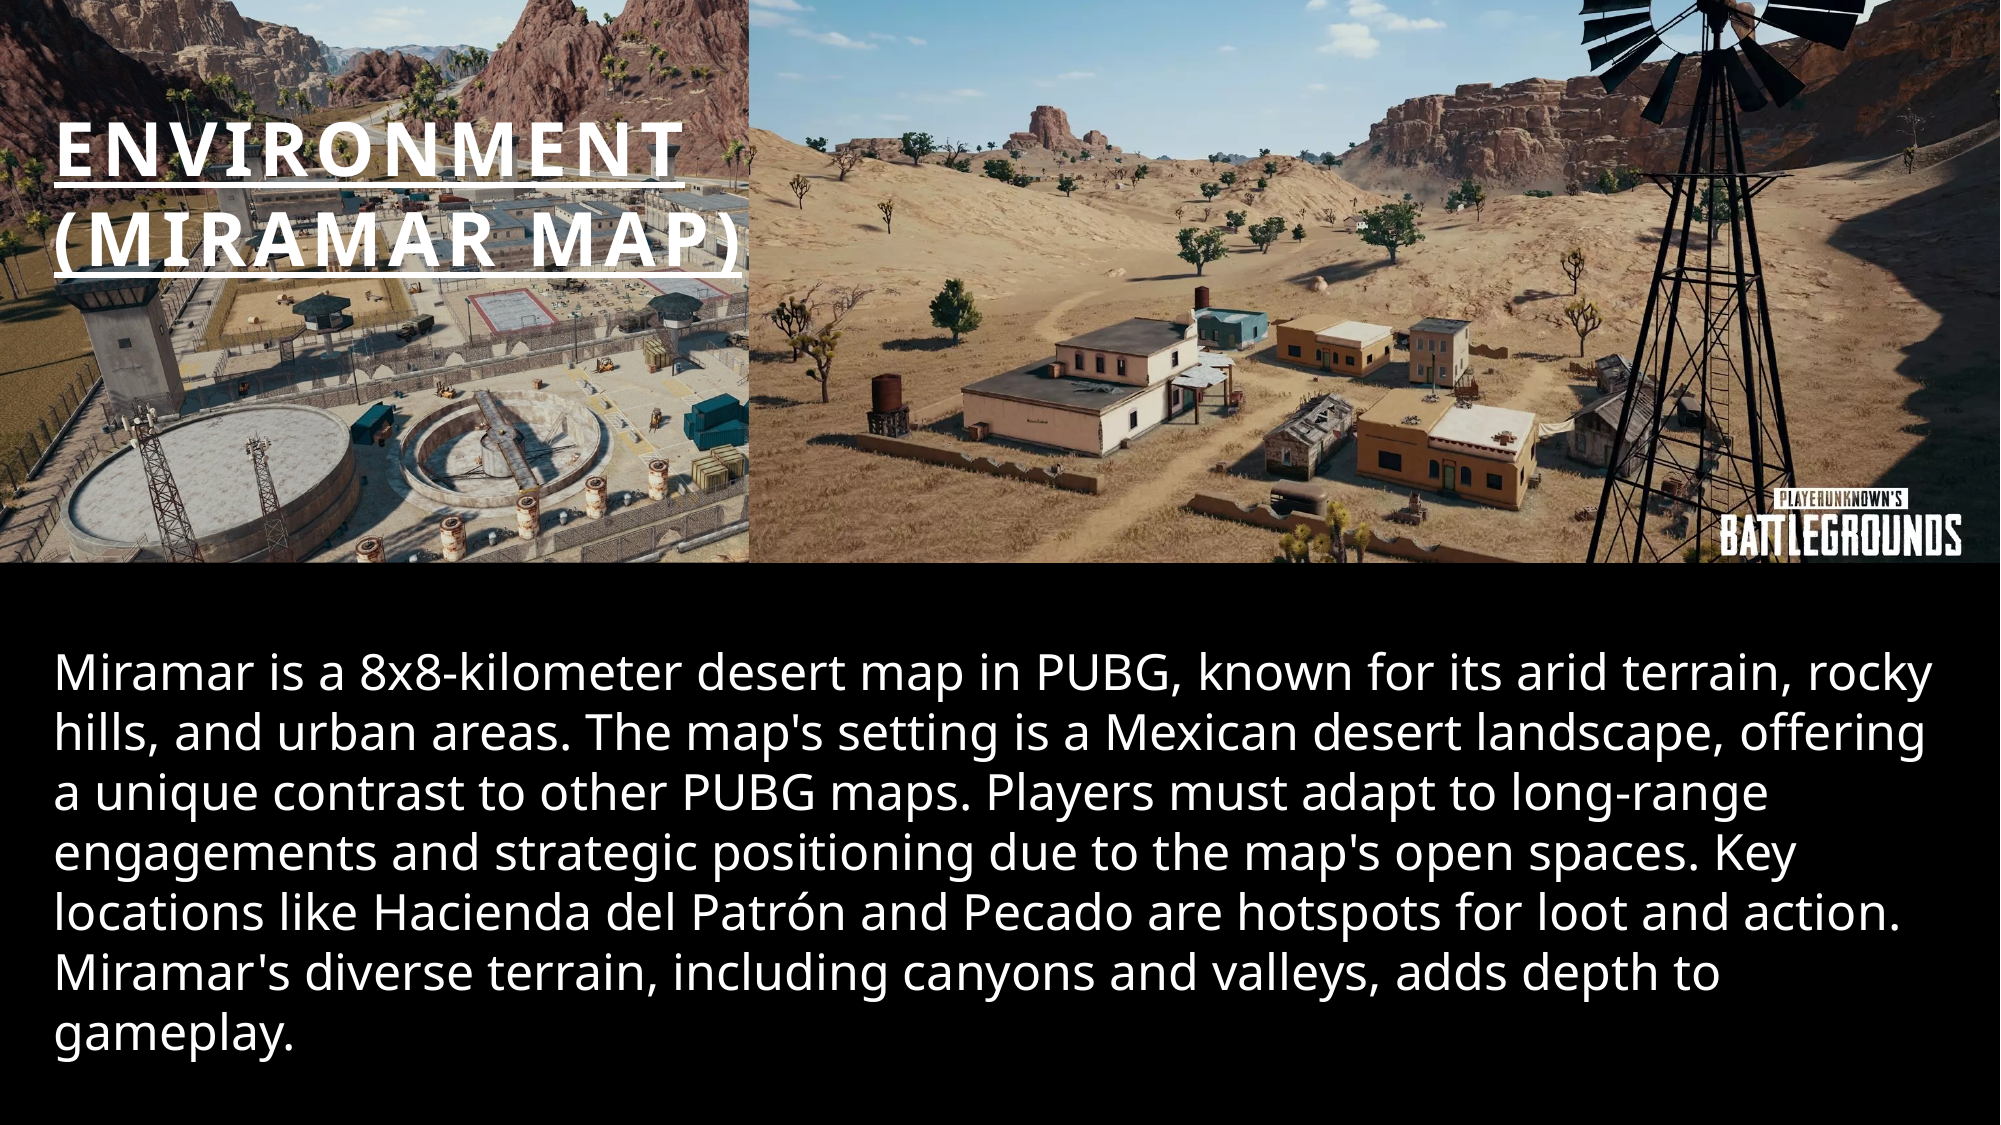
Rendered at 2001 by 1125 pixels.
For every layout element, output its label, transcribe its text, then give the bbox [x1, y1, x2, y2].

picture [0, 0, 748, 563]
text_box [0, 563, 2000, 1125]
text_box Miramar is a 8x8-kilometer desert map in PUBG, known for its arid terrain, rocky hills, and urban areas. The map's setting is a Mexican desert landscape, offering a unique contrast to other PUBG maps. Players must adapt to long-range engagements and strategic positioning due to the map's open spaces. Key locations like Hacienda del Patrón and Pecado are hotspots for loot and action. Miramar's diverse terrain, including canyons and valleys, adds depth to gameplay. [39, 632, 1950, 1068]
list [748, 0, 2000, 563]
